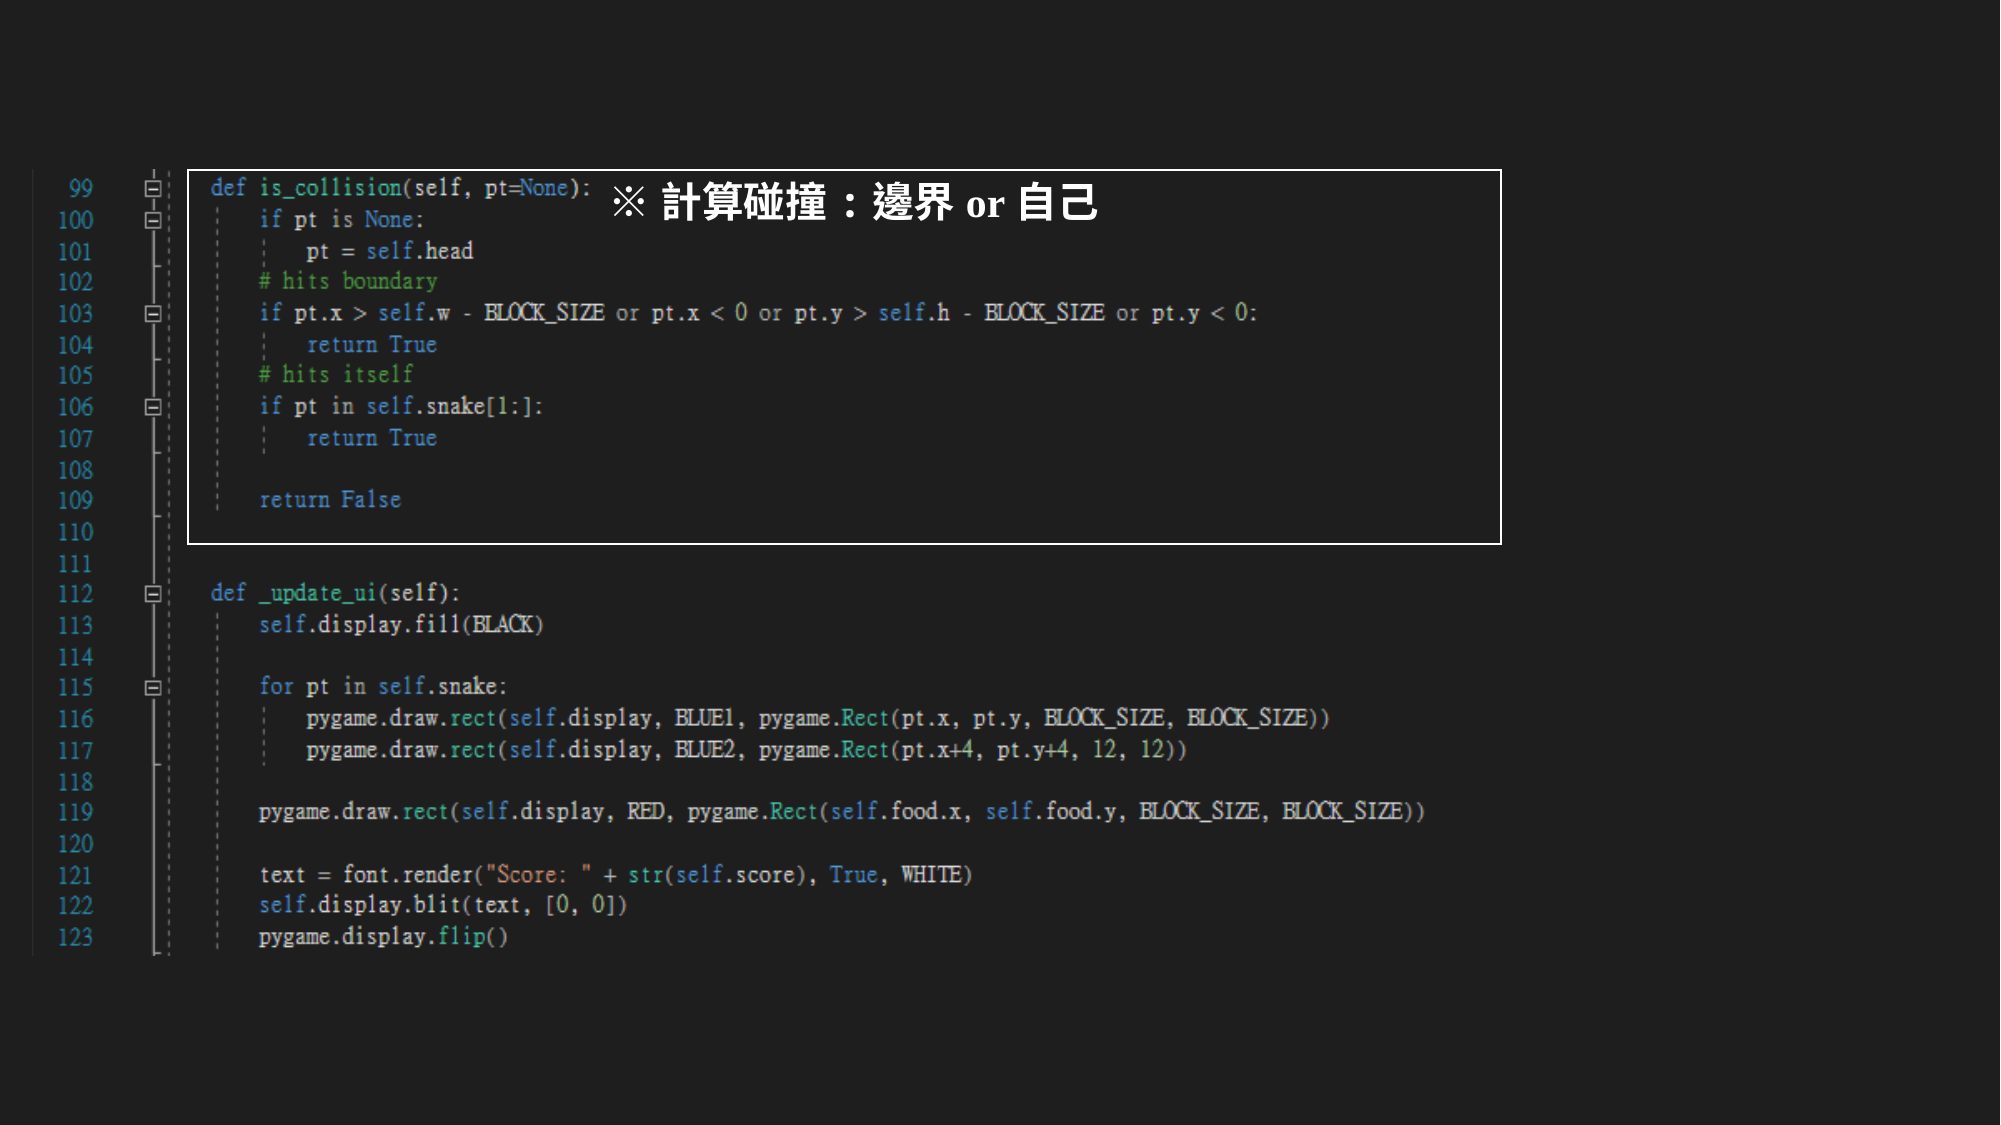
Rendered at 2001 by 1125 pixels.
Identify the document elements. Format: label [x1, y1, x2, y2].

picture [32, 169, 1501, 956]
